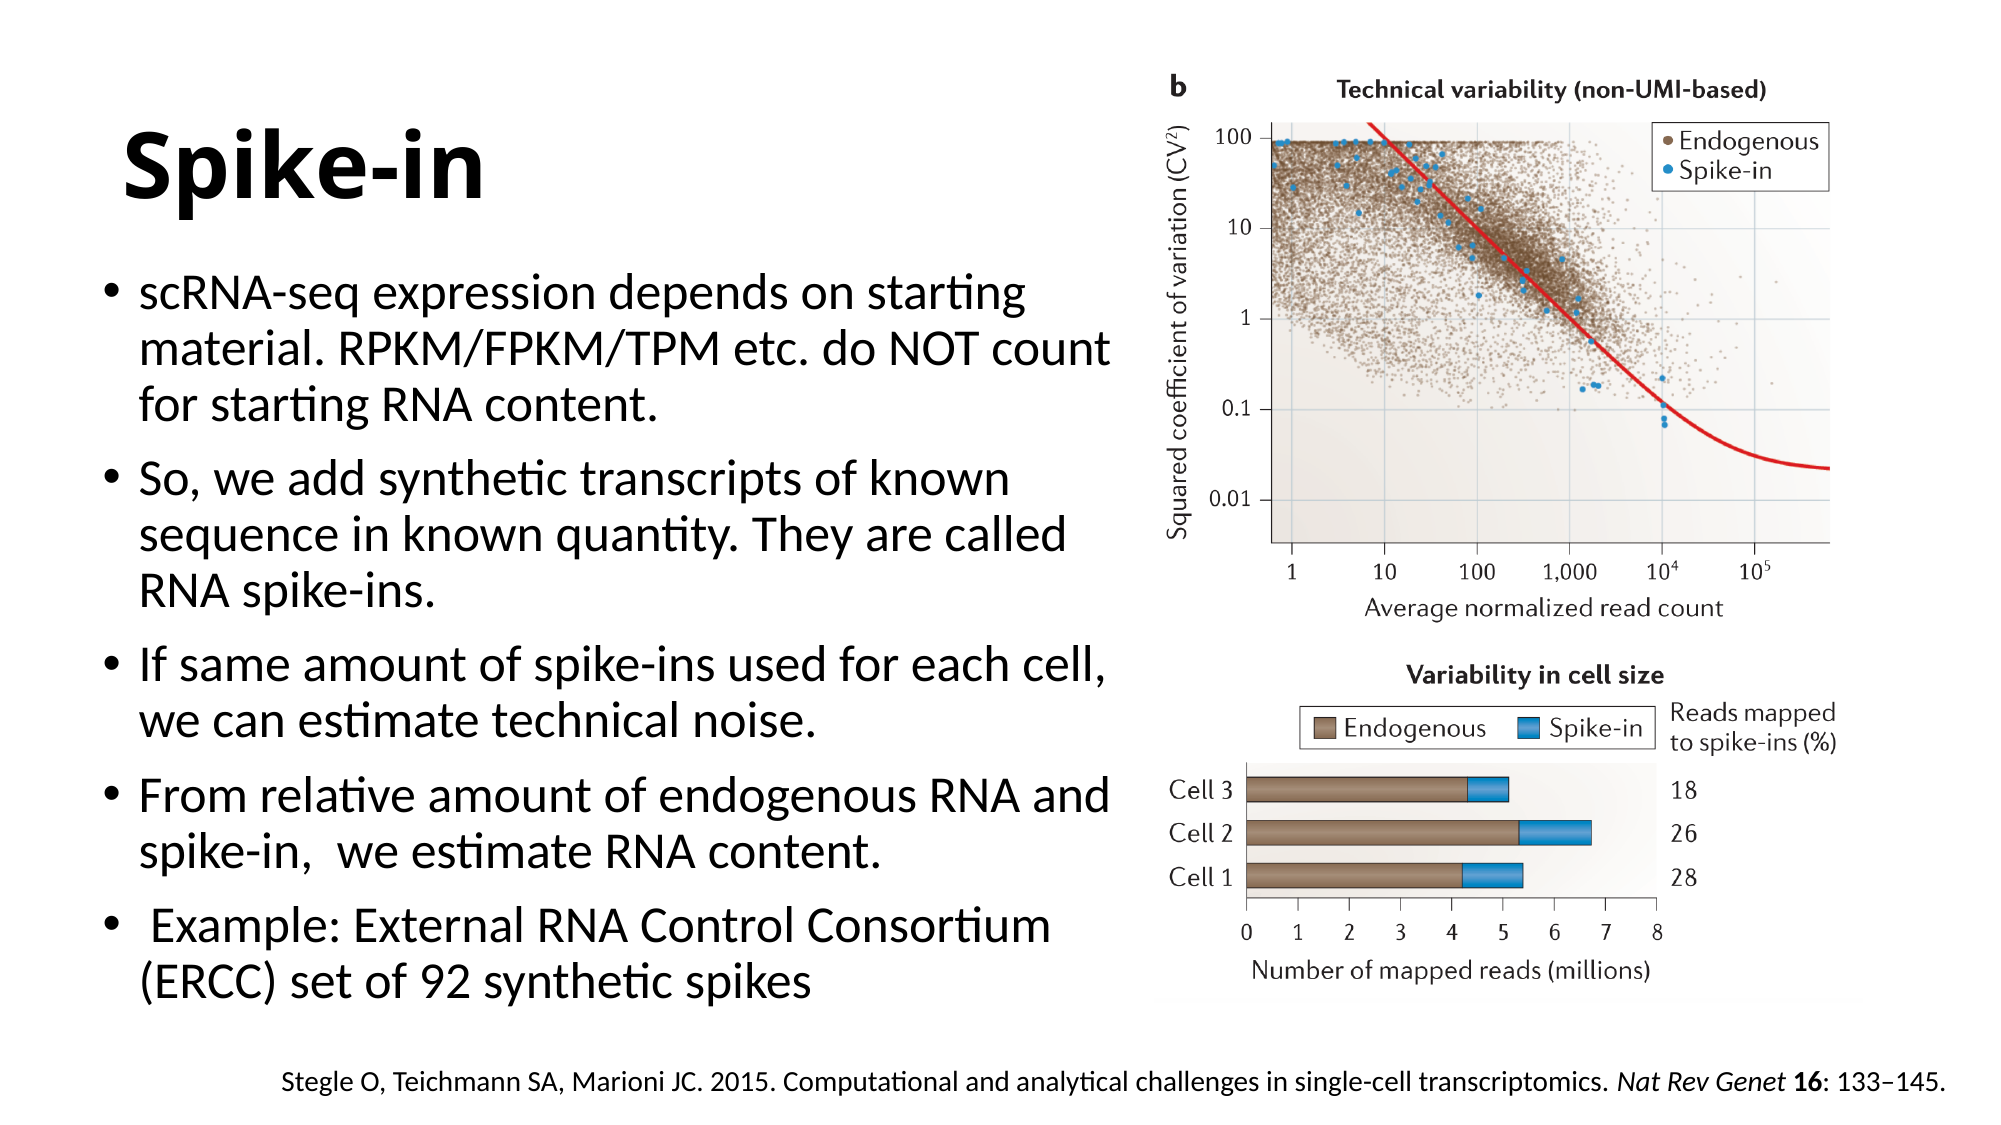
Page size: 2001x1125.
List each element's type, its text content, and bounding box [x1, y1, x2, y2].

title Spike-in [107, 59, 1154, 257]
text_box Stegle O, Teichmann SA, Marioni JC. 2015. Computational and analytical challenges in single-cell transcriptomics. Nat Rev Genet 16: 133–145. [107, 1055, 1962, 1105]
list scRNA-seq expression depends on starting material. RPKM/FPKM/TPM etc. do NOT count for starting RNA content. So, we add synthetic transcripts of known sequence in known quantity. They are called RNA spike-ins. If same amount of spike-ins used for each cell, we can estimate technical noise. From relative amount of endogenous RNA and spike-in, we estimate RNA content. Example: External RNA Control Consortium (ERCC) set of 92 synthetic spikes [87, 257, 1155, 1023]
picture [1154, 59, 1863, 1003]
